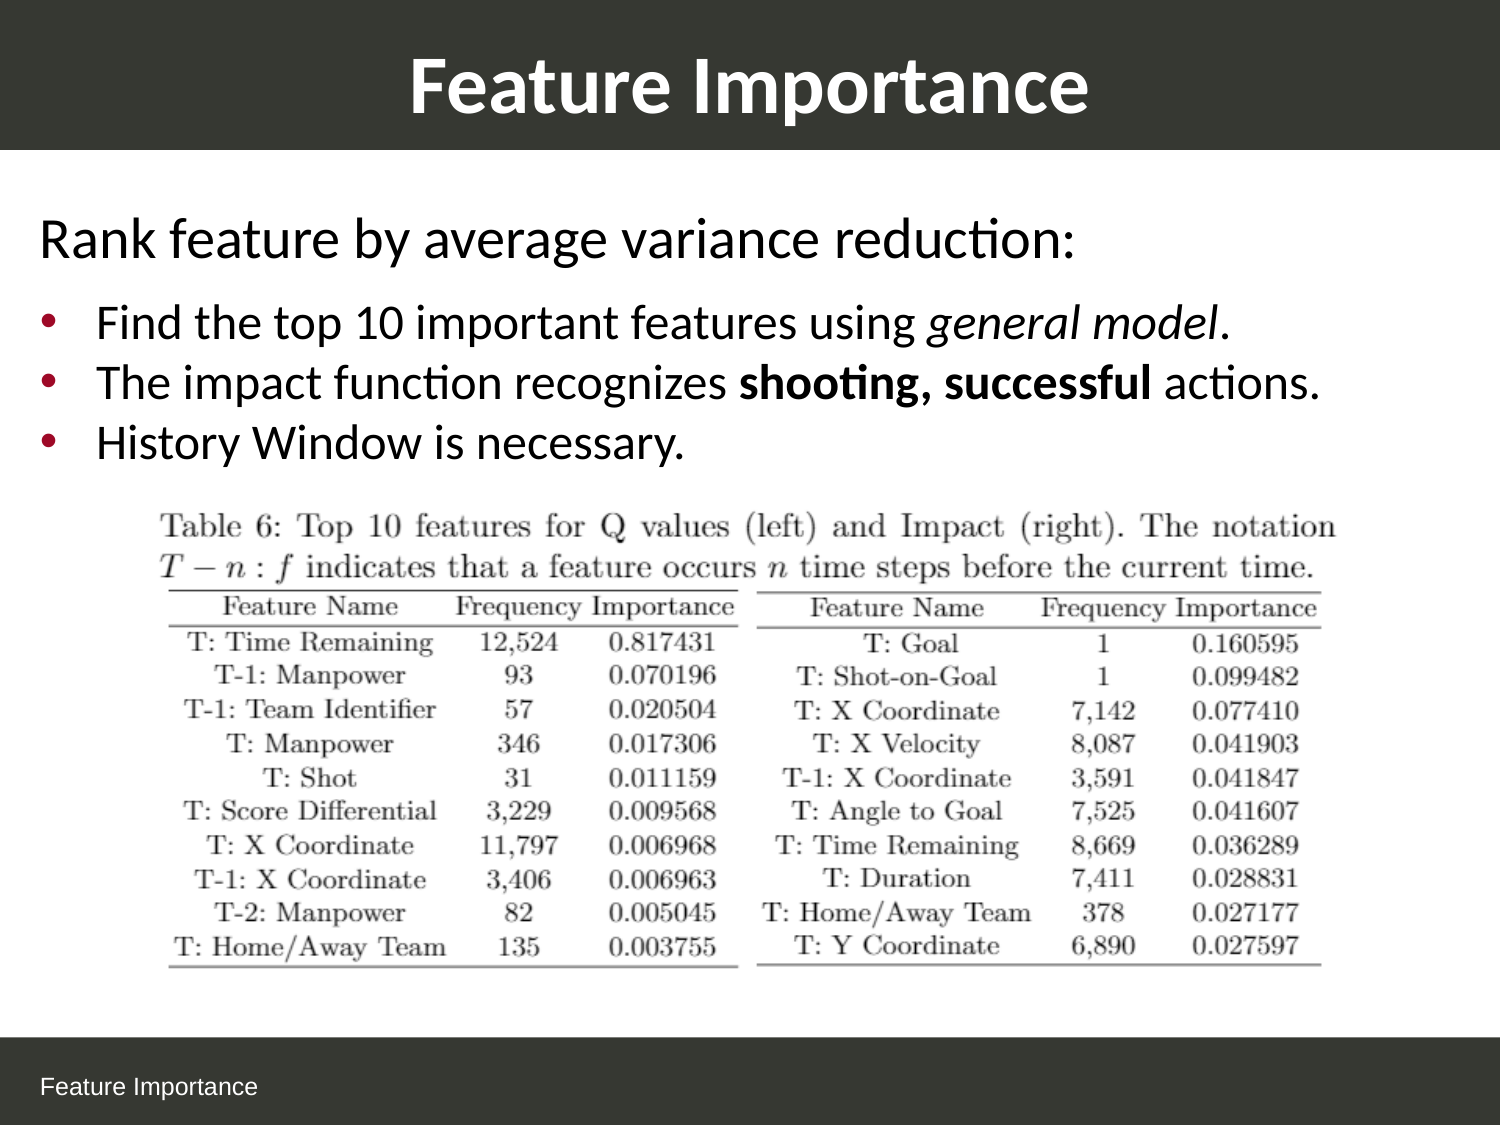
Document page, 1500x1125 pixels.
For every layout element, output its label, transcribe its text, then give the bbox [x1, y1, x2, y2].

picture [147, 489, 1353, 995]
text_box Rank feature by average variance reduction: Find the top 10 important features using general model. The impact function recognizes shooting, successful actions. History Window is necessary. [24, 192, 1500, 538]
text_box Feature Importance [112, 22, 1388, 123]
footer Feature Importance [24, 1062, 613, 1113]
